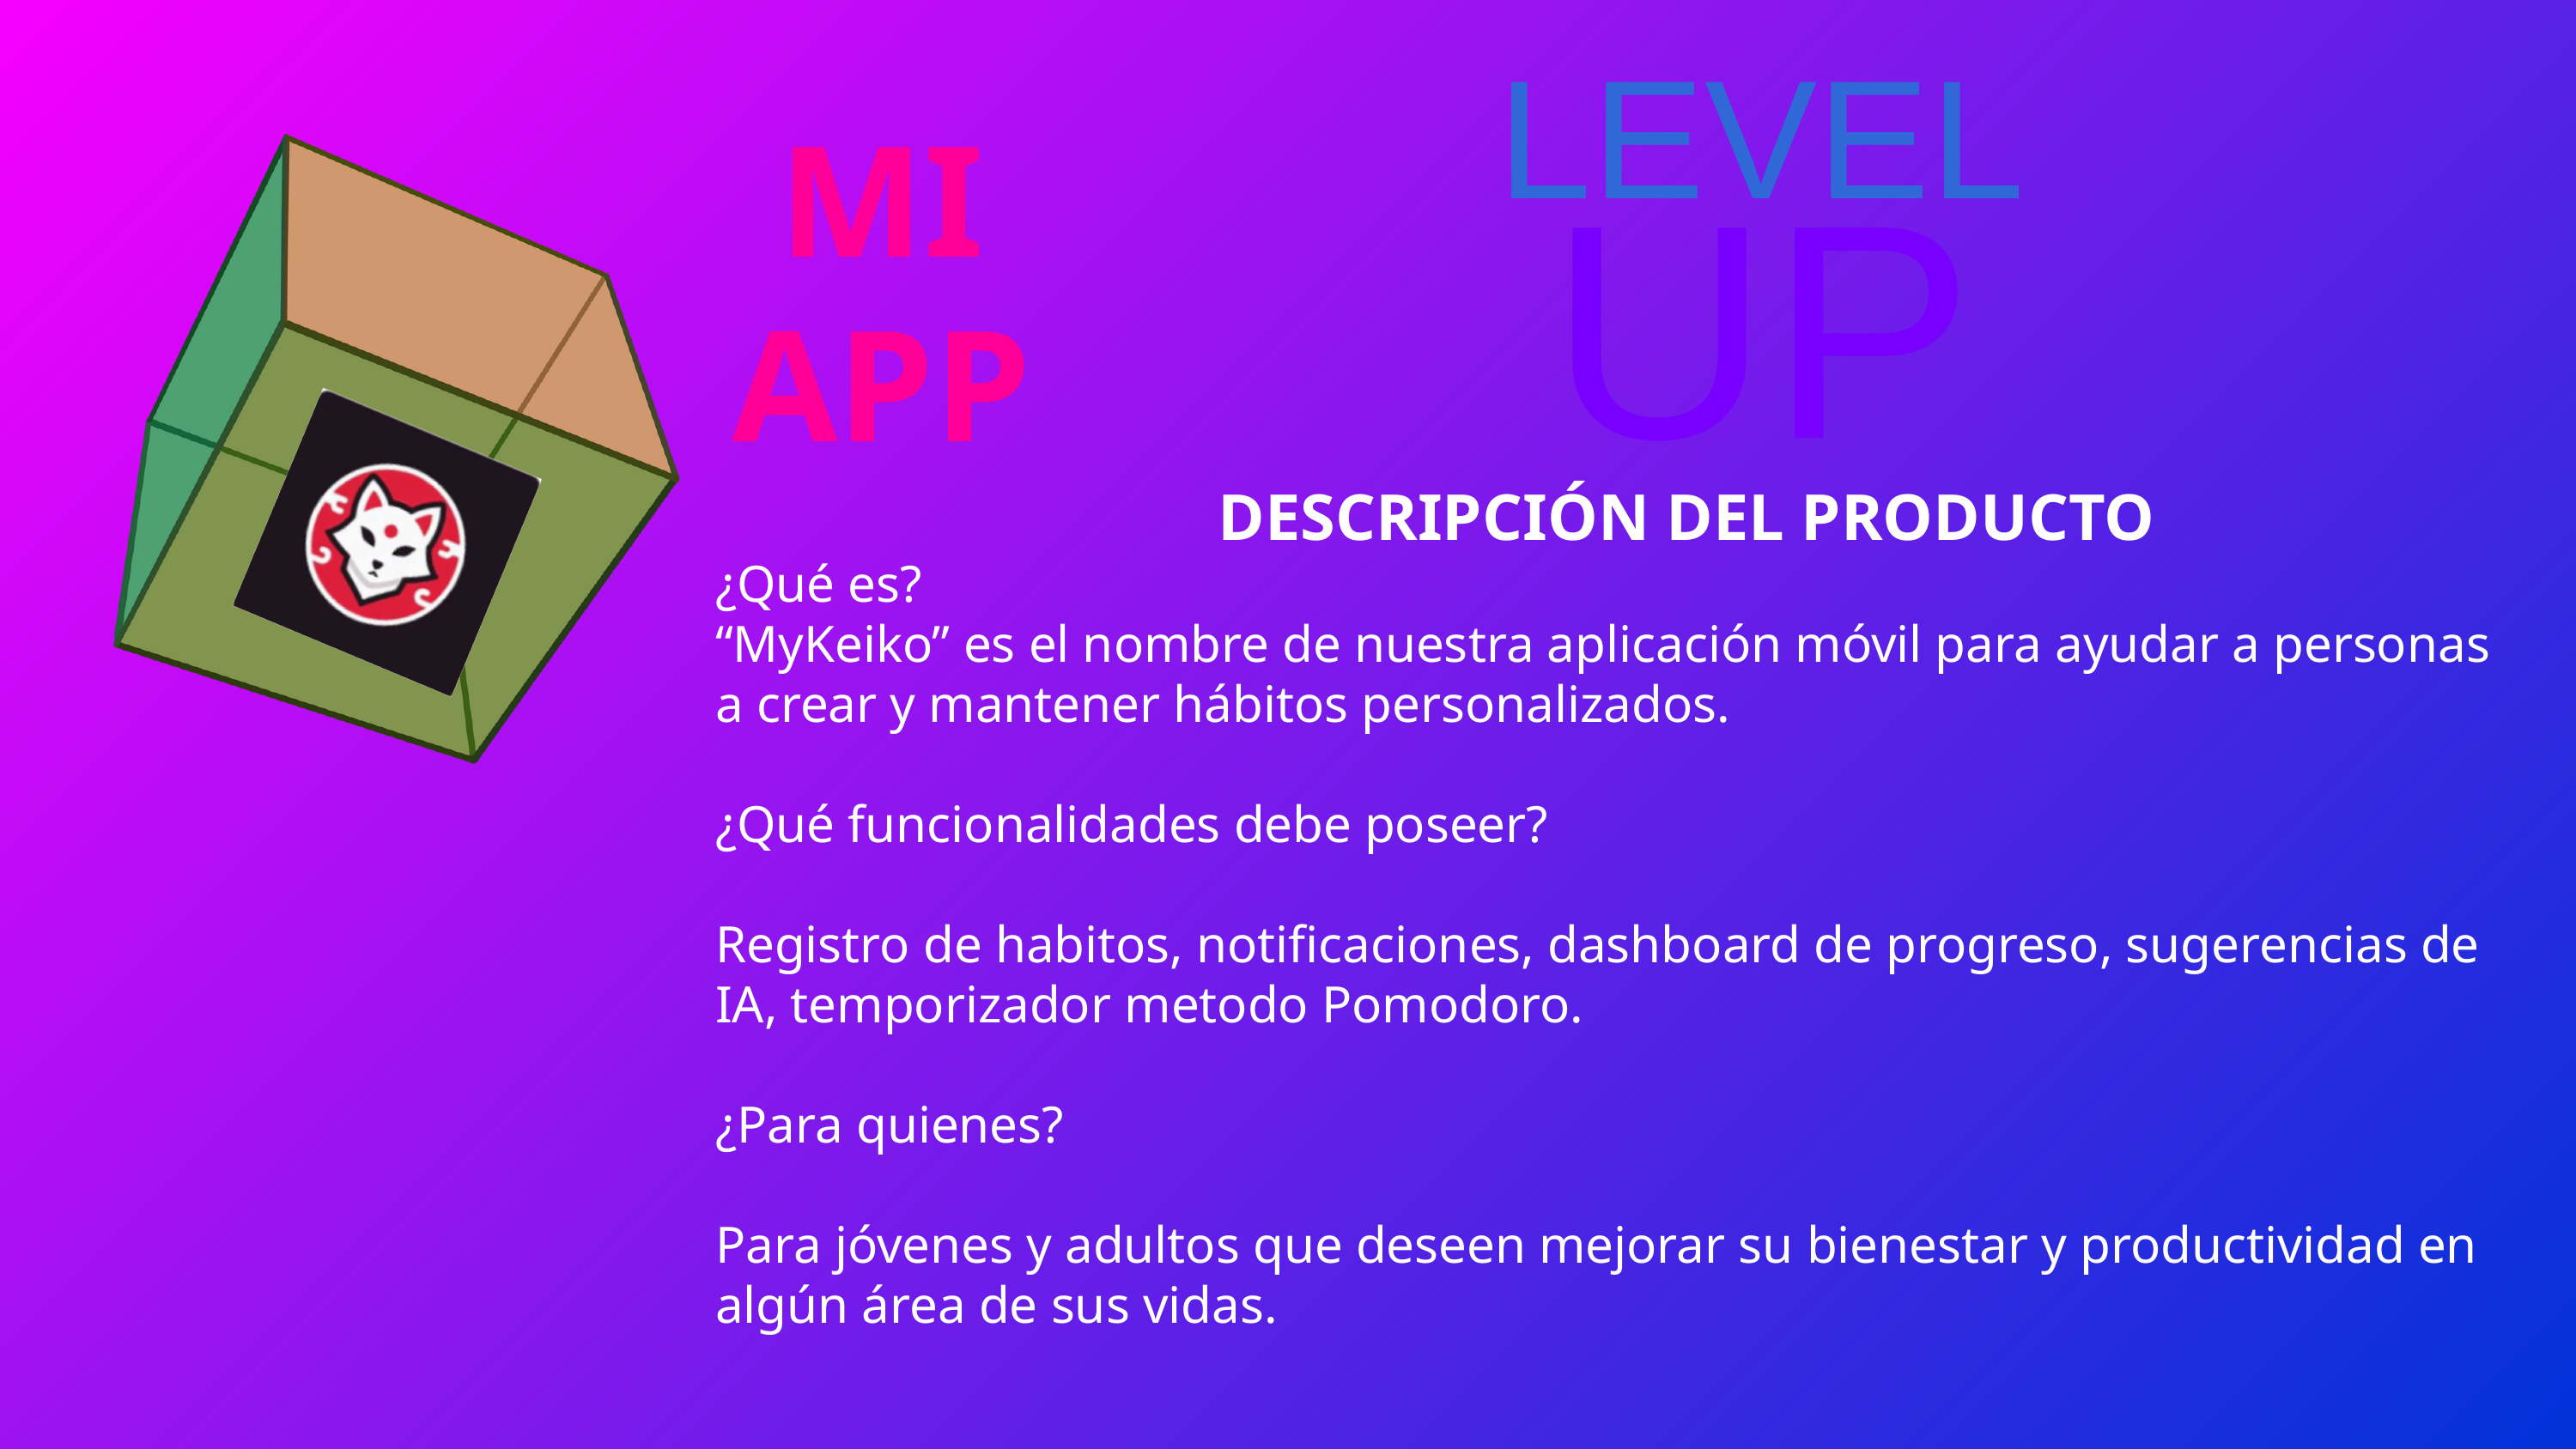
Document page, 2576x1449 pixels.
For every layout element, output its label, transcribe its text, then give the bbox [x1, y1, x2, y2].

text_box ¿Qué es? “MyKeiko” es el nombre de nuestra aplicación móvil para ayudar a personas a crear y mantener hábitos personalizados. ¿Qué funcionalidades debe poseer? Registro de habitos, notificaciones, dashboard de progreso, sugerencias de IA, temporizador metodo Pomodoro. ¿Para quienes? Para jóvenes y adultos que deseen mejorar su bienestar y productividad en algún área de sus vidas. [702, 539, 2524, 1373]
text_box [1318, 69, 2205, 504]
picture [234, 389, 541, 696]
text_box MI APP [702, 103, 1061, 472]
text_box DESCRIPCIÓN DEL PRODUCTO [1218, 462, 2576, 554]
text_box [112, 134, 680, 765]
